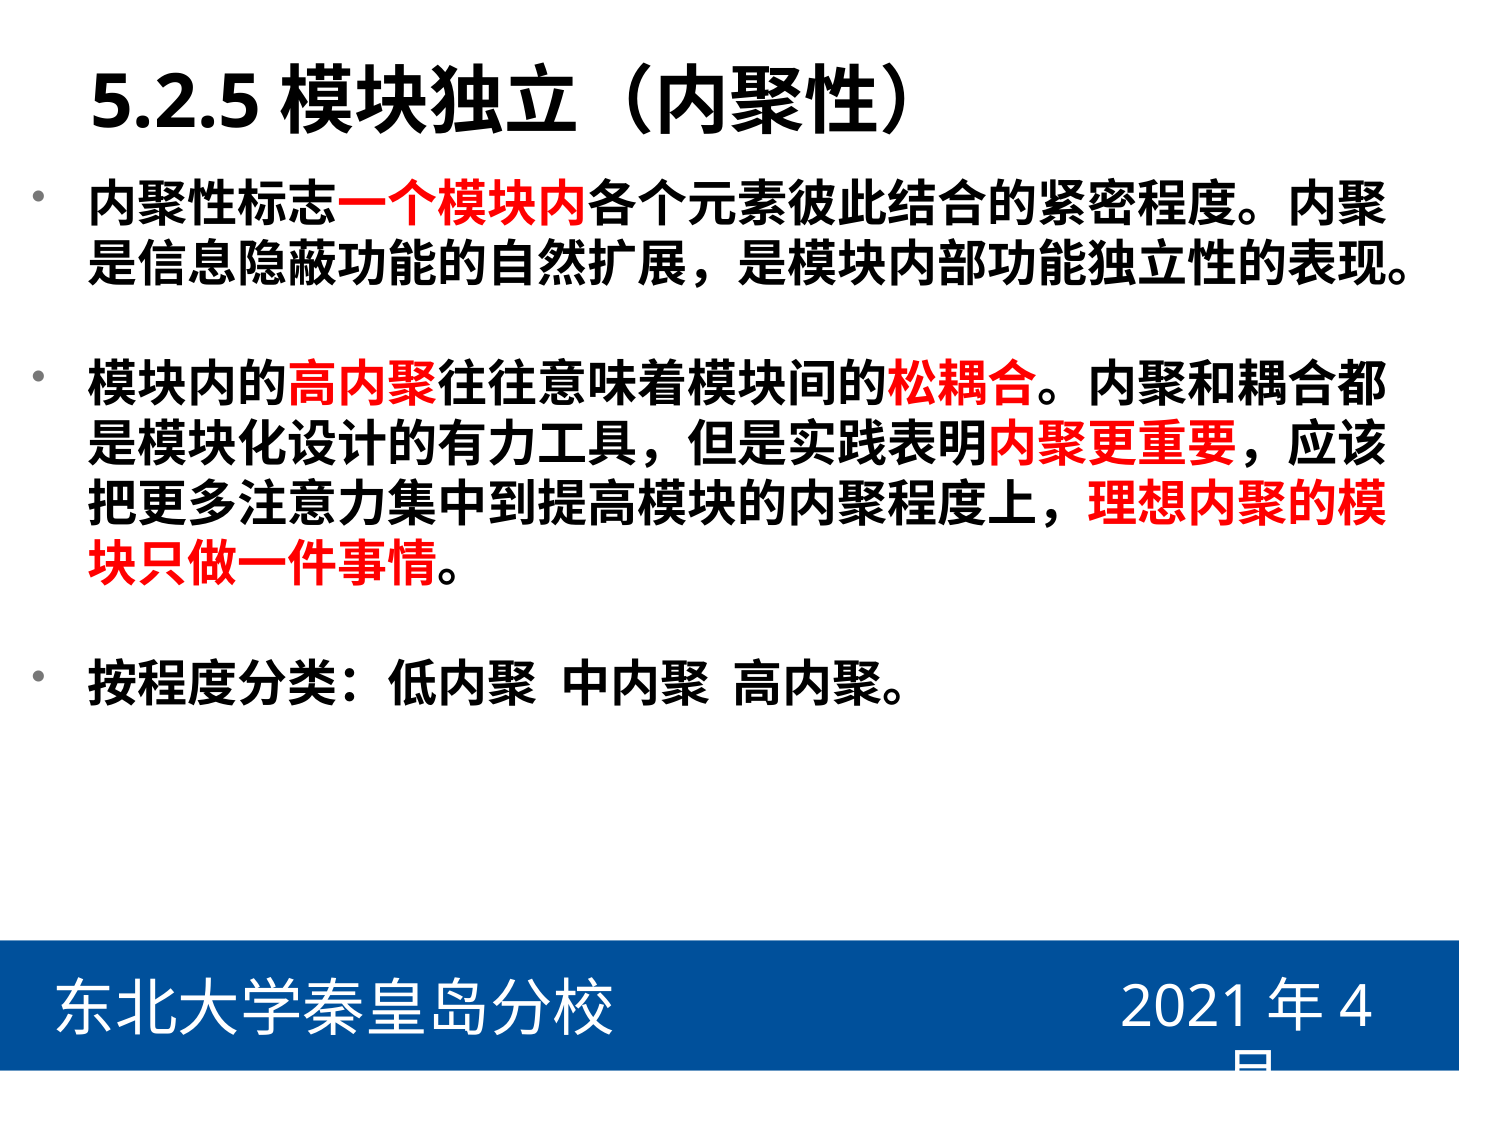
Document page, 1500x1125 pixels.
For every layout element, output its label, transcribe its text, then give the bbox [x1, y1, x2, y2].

title 5.2.5模块独立（内聚性） [74, 44, 1243, 153]
list 内聚性标志一个模块内各个元素彼此结合的紧密程度。内聚是信息隐蔽功能的自然扩展，是模块内部功能独立性的表现。 模块内的高内聚往往意味着模块间的松耦合。内聚和耦合都是模块化设计的有力工具，但是实践表明内聚更重要，应该把更多注意力集中到提高模块的内聚程度上，理想内聚的模块只做一件事情。 按程度分类：低内聚 中内聚 高内聚。 [16, 163, 1442, 926]
